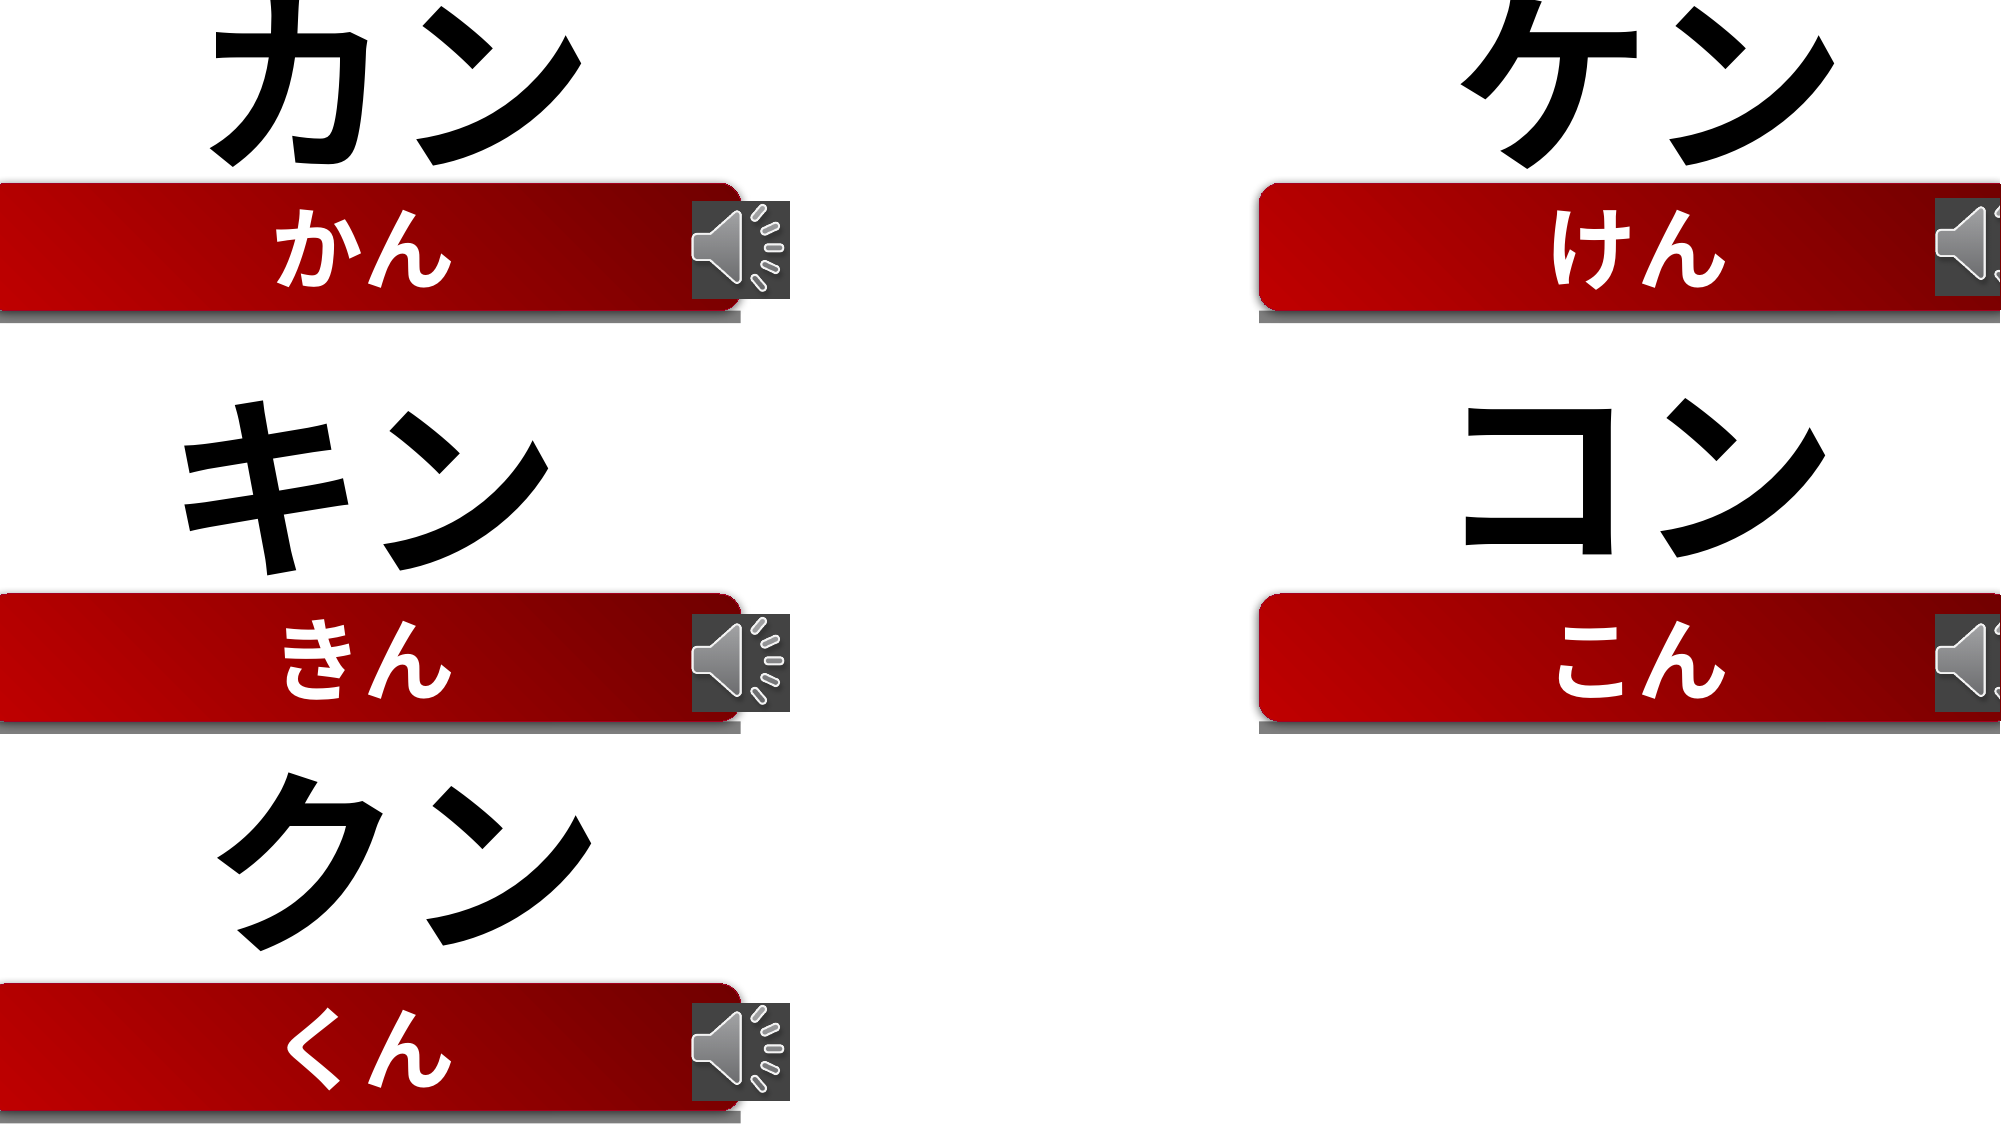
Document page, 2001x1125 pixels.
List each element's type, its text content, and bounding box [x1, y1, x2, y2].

text_box [0, 722, 741, 734]
text_box [0, 1112, 741, 1124]
picture [1934, 196, 2000, 297]
text_box [1259, 313, 2000, 324]
text_box くん [0, 983, 741, 1111]
picture [1934, 613, 2000, 714]
text_box こん [1259, 593, 2000, 722]
text_box コン [1393, 424, 1882, 516]
picture [690, 613, 791, 714]
picture [690, 200, 791, 301]
text_box [1259, 723, 2000, 734]
picture [690, 1001, 791, 1102]
text_box きん [0, 593, 741, 722]
text_box クン [160, 813, 648, 905]
text_box かん [0, 183, 741, 311]
text_box けん [1259, 183, 2000, 311]
text_box キン [119, 437, 608, 530]
text_box ケン [1405, 32, 1893, 124]
text_box [0, 312, 741, 324]
text_box カン [149, 32, 637, 124]
